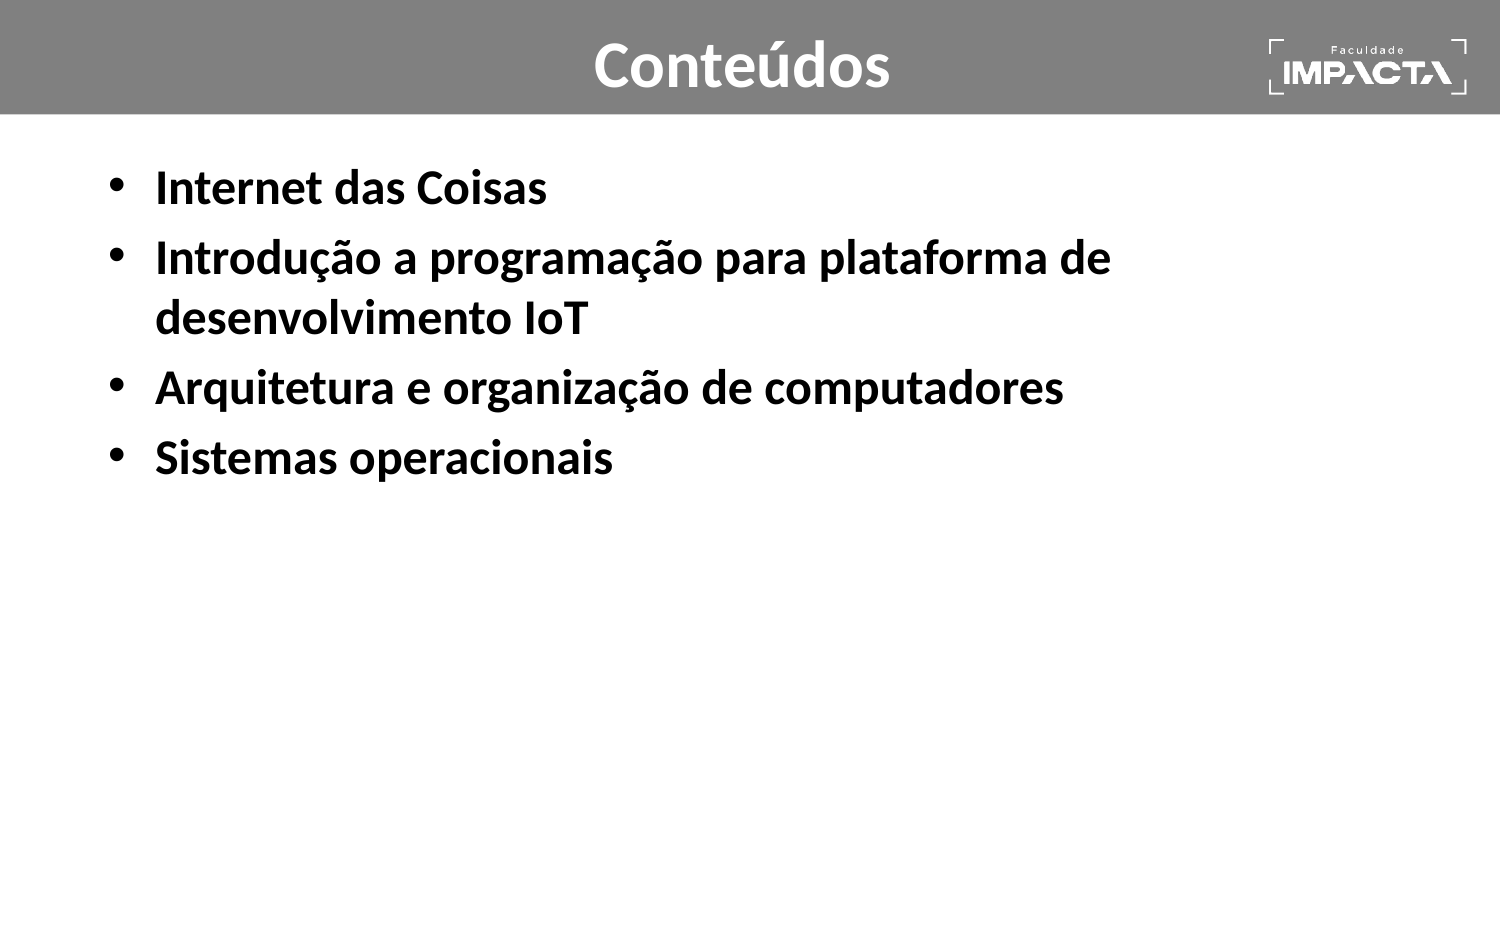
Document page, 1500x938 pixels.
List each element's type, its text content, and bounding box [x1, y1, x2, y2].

text_box [0, 0, 1500, 116]
picture [1258, 32, 1477, 101]
text_box Internet das Coisas Introdução a programação para plataforma de desenvolvimento IoT Arquitetura e organização de computadores Sistemas operacionais [93, 147, 1450, 551]
text_box Conteúdos [592, 20, 908, 101]
